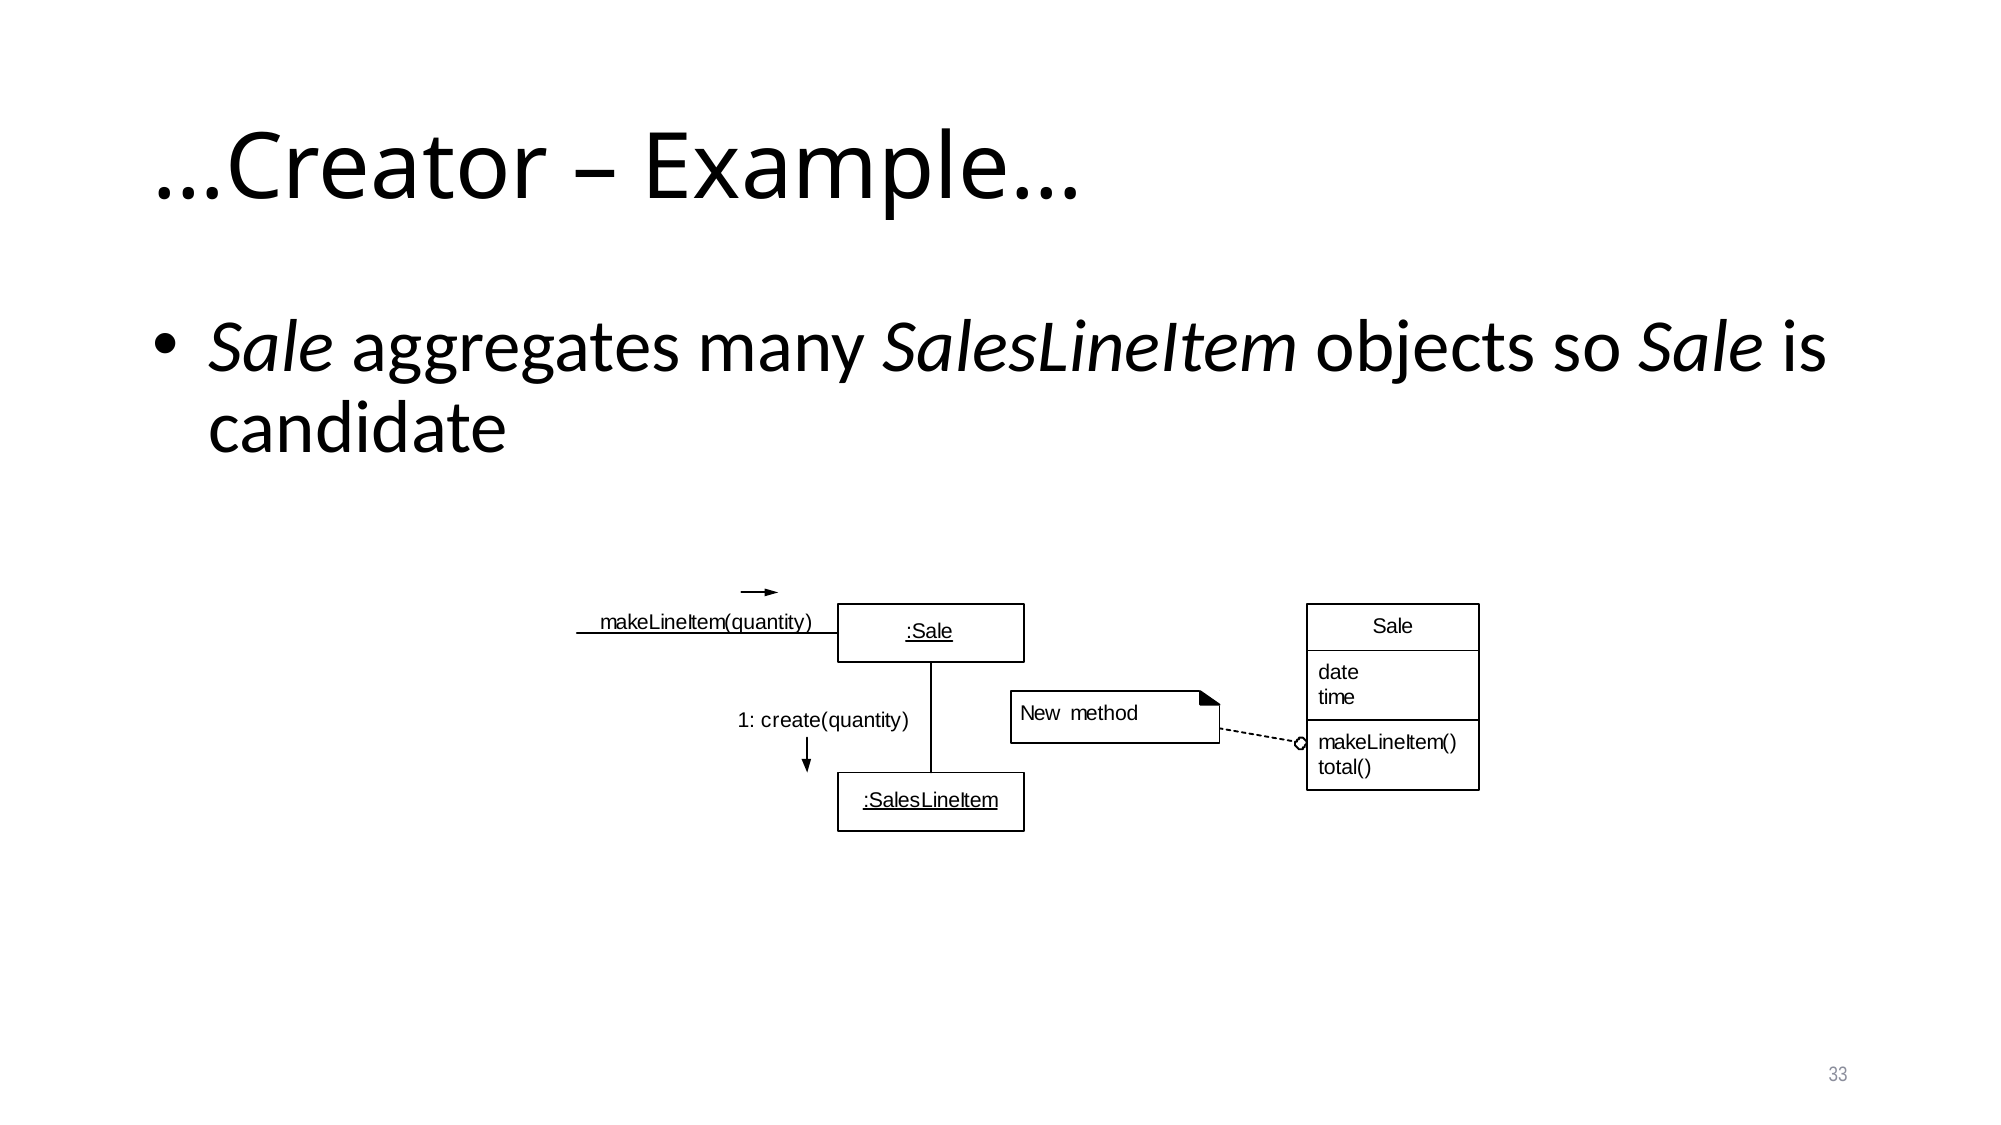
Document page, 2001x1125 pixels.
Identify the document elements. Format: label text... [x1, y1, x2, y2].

list Sale aggregates many SalesLineItem objects so Sale is candidate [137, 299, 1863, 1014]
picture [574, 574, 1481, 834]
title …Creator – Example… [137, 59, 1863, 278]
slide_number 33 [1412, 1042, 1863, 1103]
